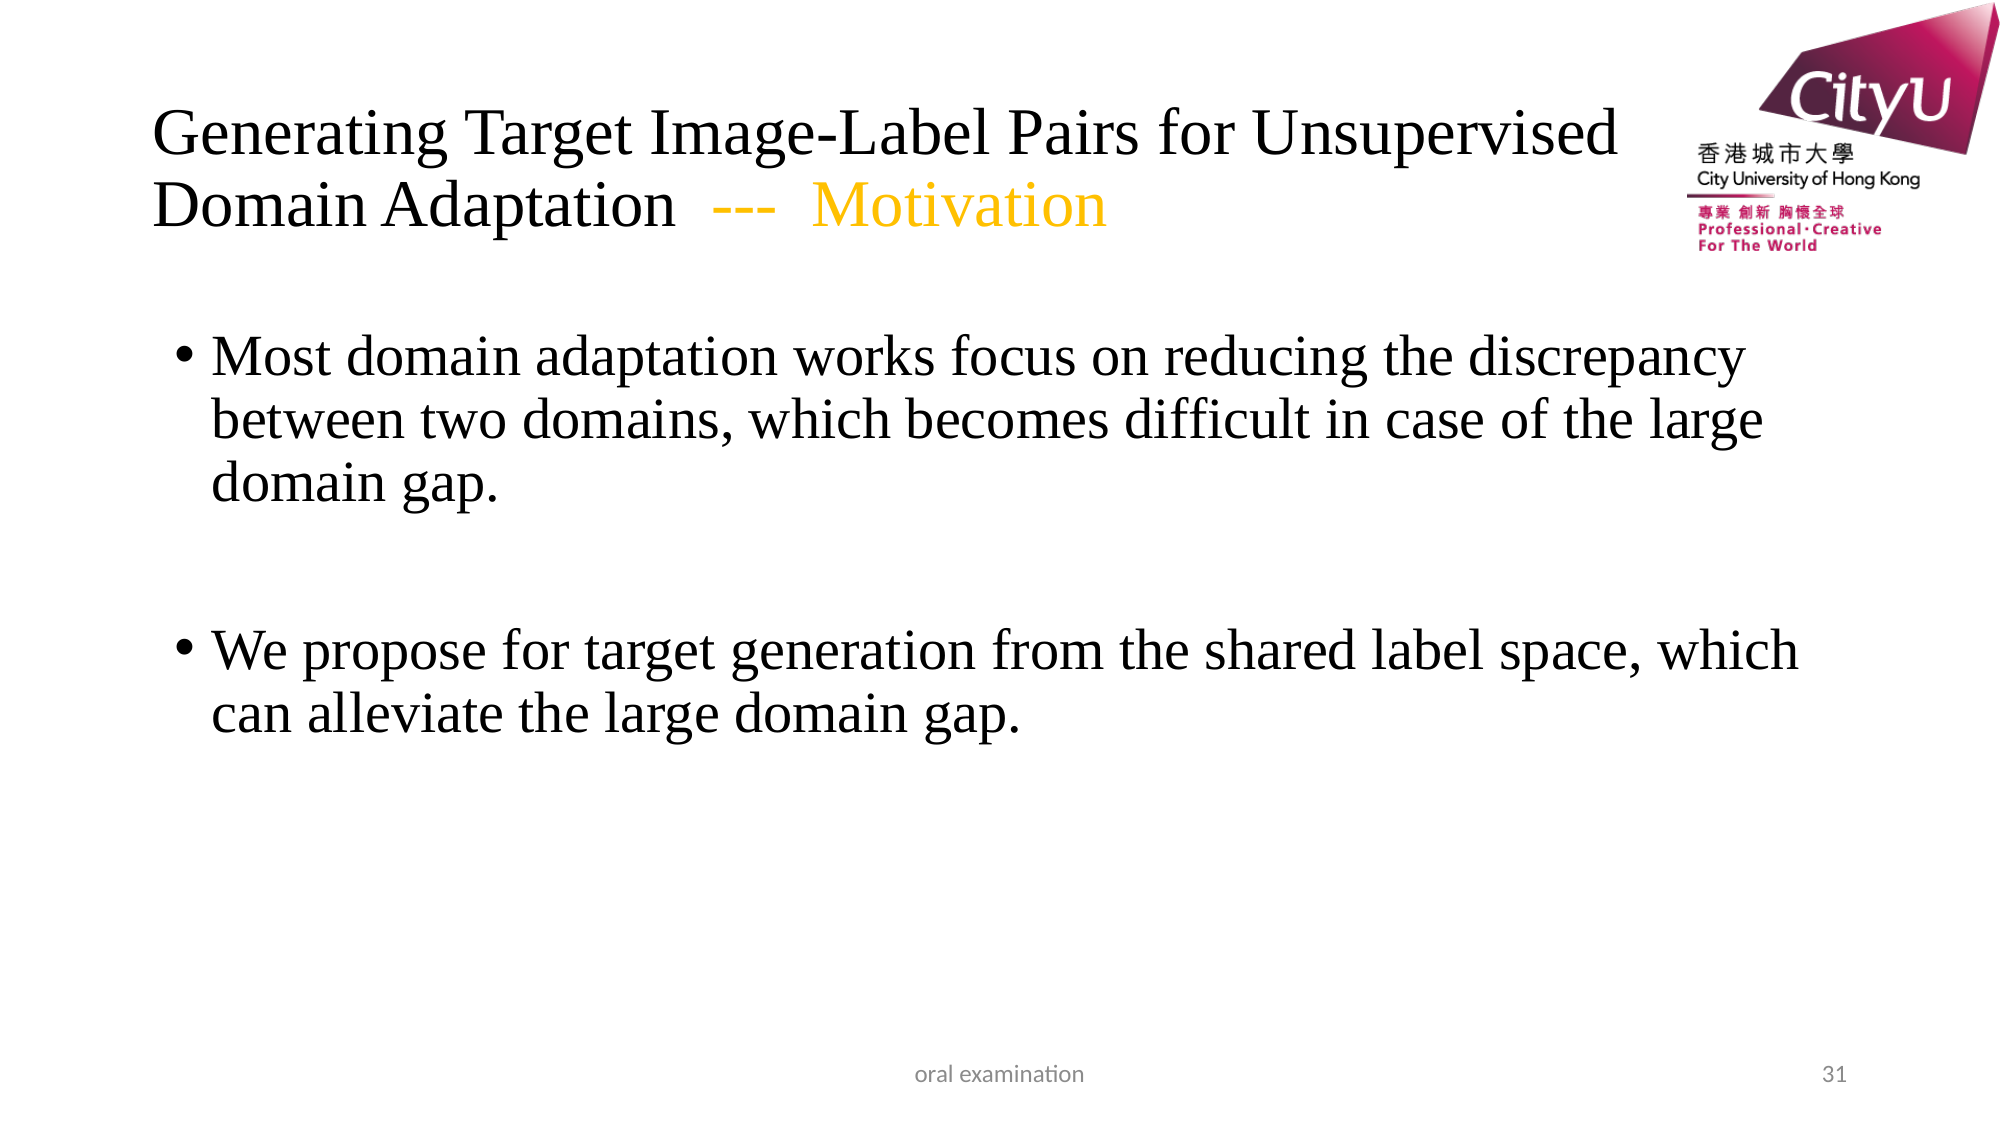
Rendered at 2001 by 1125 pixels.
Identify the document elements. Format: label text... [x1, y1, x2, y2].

picture [1687, 1, 2000, 252]
title Generating Target Image-Label Pairs for Unsupervised Domain Adaptation --- Motivation [137, 59, 1863, 278]
list Most domain adaptation works focus on reducing the discrepancy between two domains, which becomes difficult in case of the large domain gap. We propose for target generation from the shared label space, which can alleviate the large domain gap. [159, 317, 1863, 1028]
slide_number 31 [1412, 1042, 1863, 1103]
footer oral examination [662, 1042, 1338, 1103]
